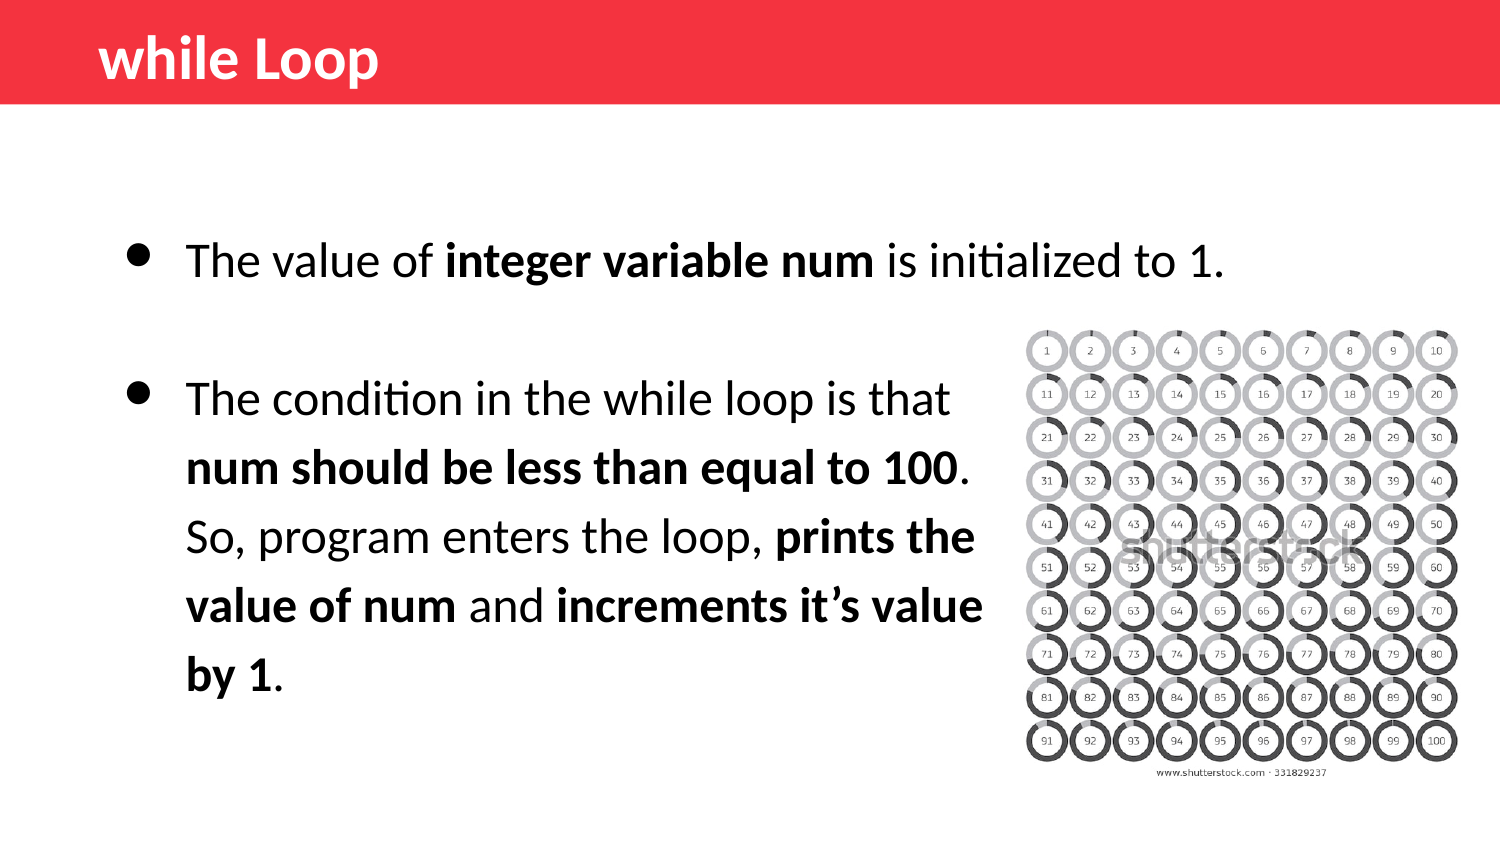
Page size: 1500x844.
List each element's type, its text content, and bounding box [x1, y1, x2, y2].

text_box The value of integer variable num is initialized to 1. The condition in the while loop is that num should be less than equal to 100. So, program enters the loop, prints the value of num and increments it’s value by 1. [95, 143, 1411, 565]
text_box [0, 0, 1500, 105]
text_box while Loop [83, 2, 563, 138]
picture [1021, 326, 1461, 780]
